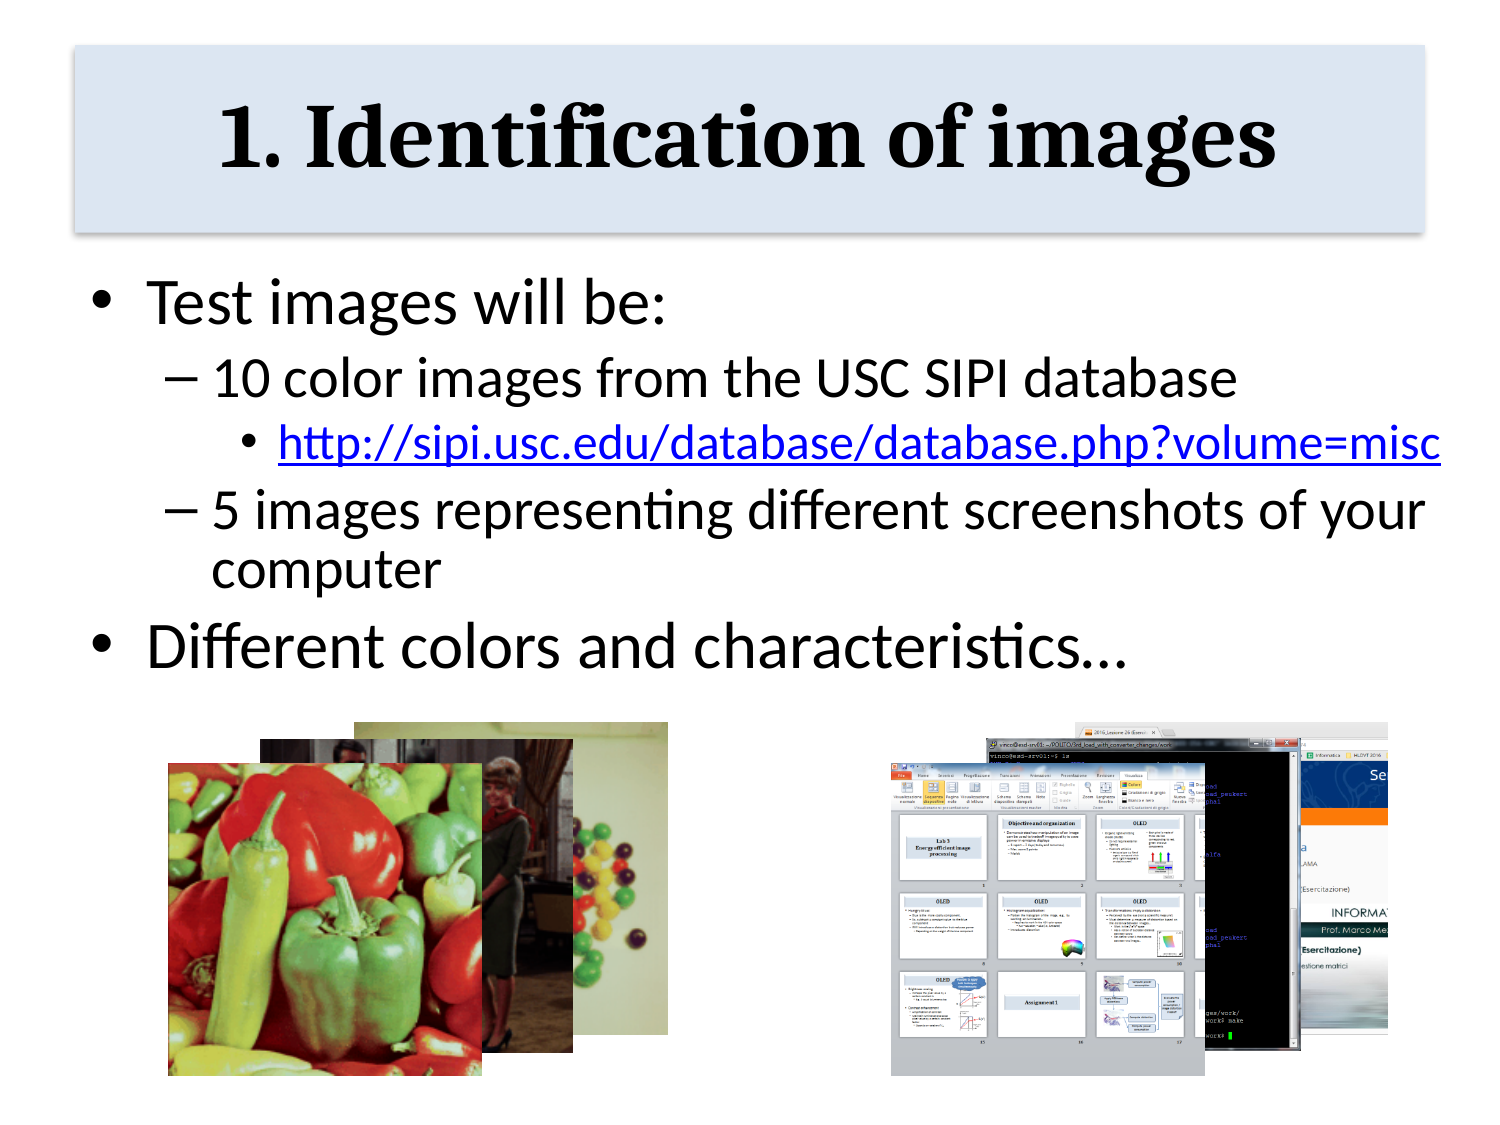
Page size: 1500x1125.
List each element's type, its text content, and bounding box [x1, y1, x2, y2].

list Test images will be: 10 color images from the USC SIPI database http://sipi.usc.edu/database/database.php?volume=misc 5 images representing different screenshots of your computer Different colors and characteristics… [75, 262, 1471, 1005]
picture [891, 722, 1389, 1076]
picture [168, 722, 668, 1076]
title 1. Identification of images [74, 44, 1426, 233]
